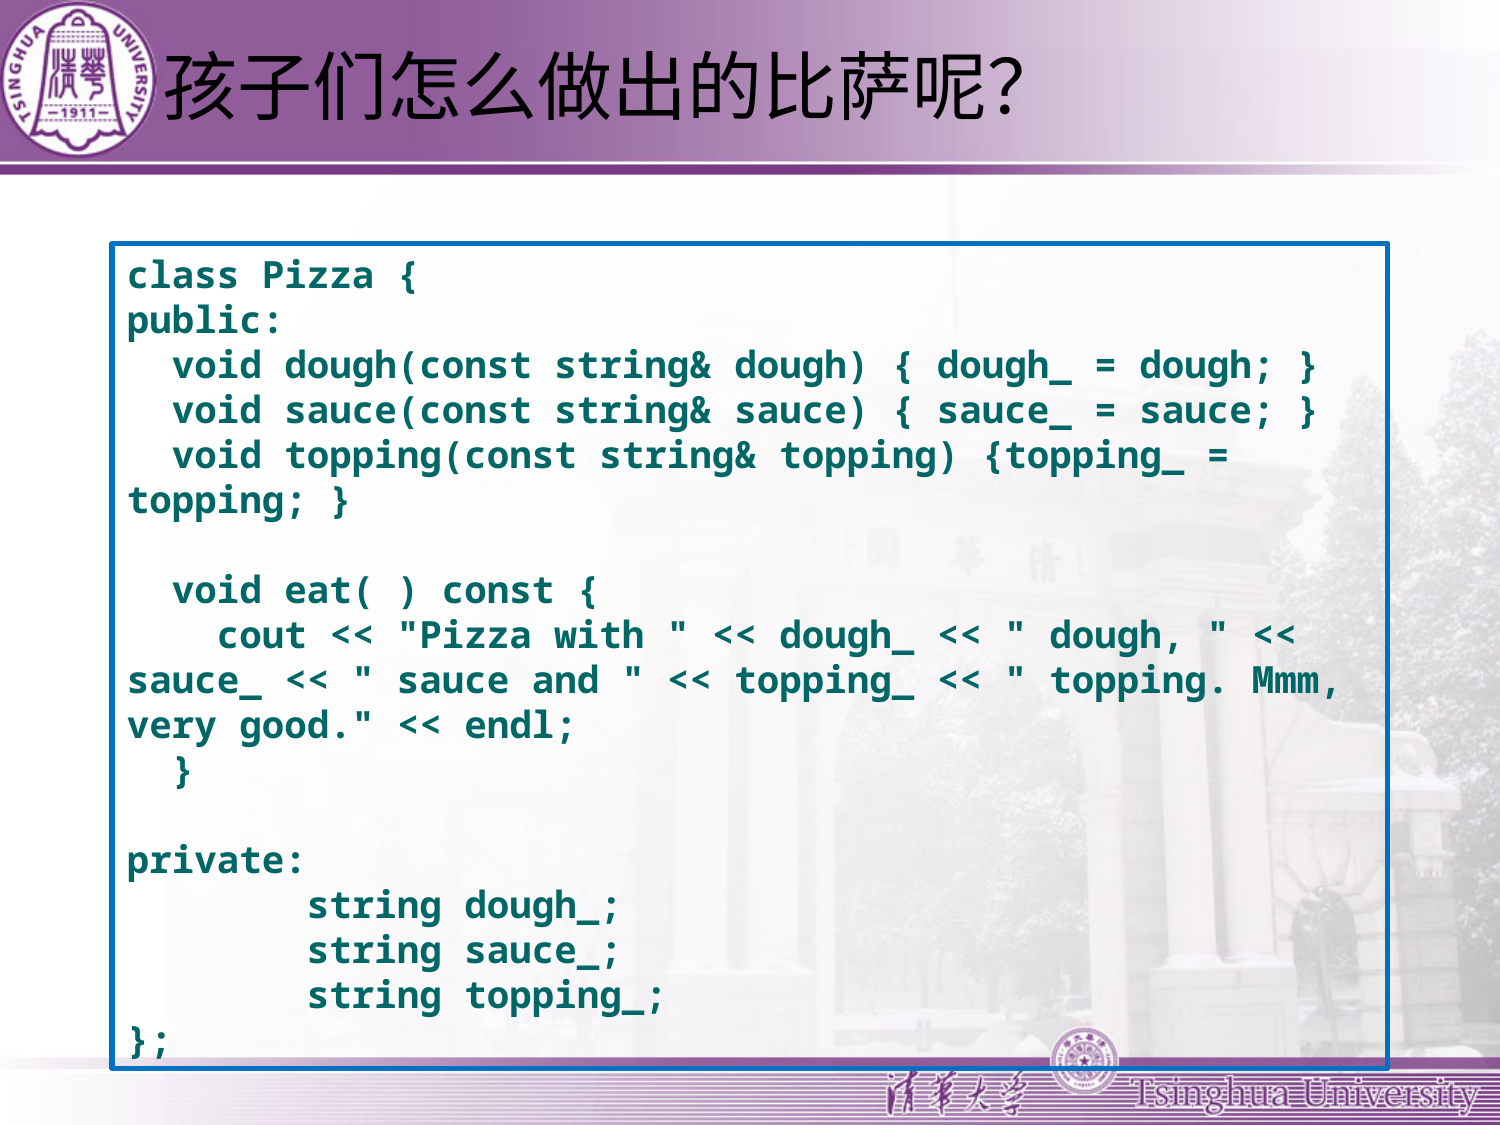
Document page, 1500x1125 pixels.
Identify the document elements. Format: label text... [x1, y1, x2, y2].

picture [0, 0, 1500, 1125]
text_box class Pizza { public: void dough(const string& dough) { dough_ = dough; } void sauce(const string& sauce) { sauce_ = sauce; } void topping(const string& topping) {topping_ = topping; } void eat( ) const { cout << "Pizza with " << dough_ << " dough, " << sauce_ << " sauce and " << topping_ << " topping. Mmm, very good." << endl; } private: string dough_; string sauce_; string topping_; }; [112, 243, 1388, 1069]
title 孩子们怎么做出的比萨呢？ [147, 19, 1500, 149]
